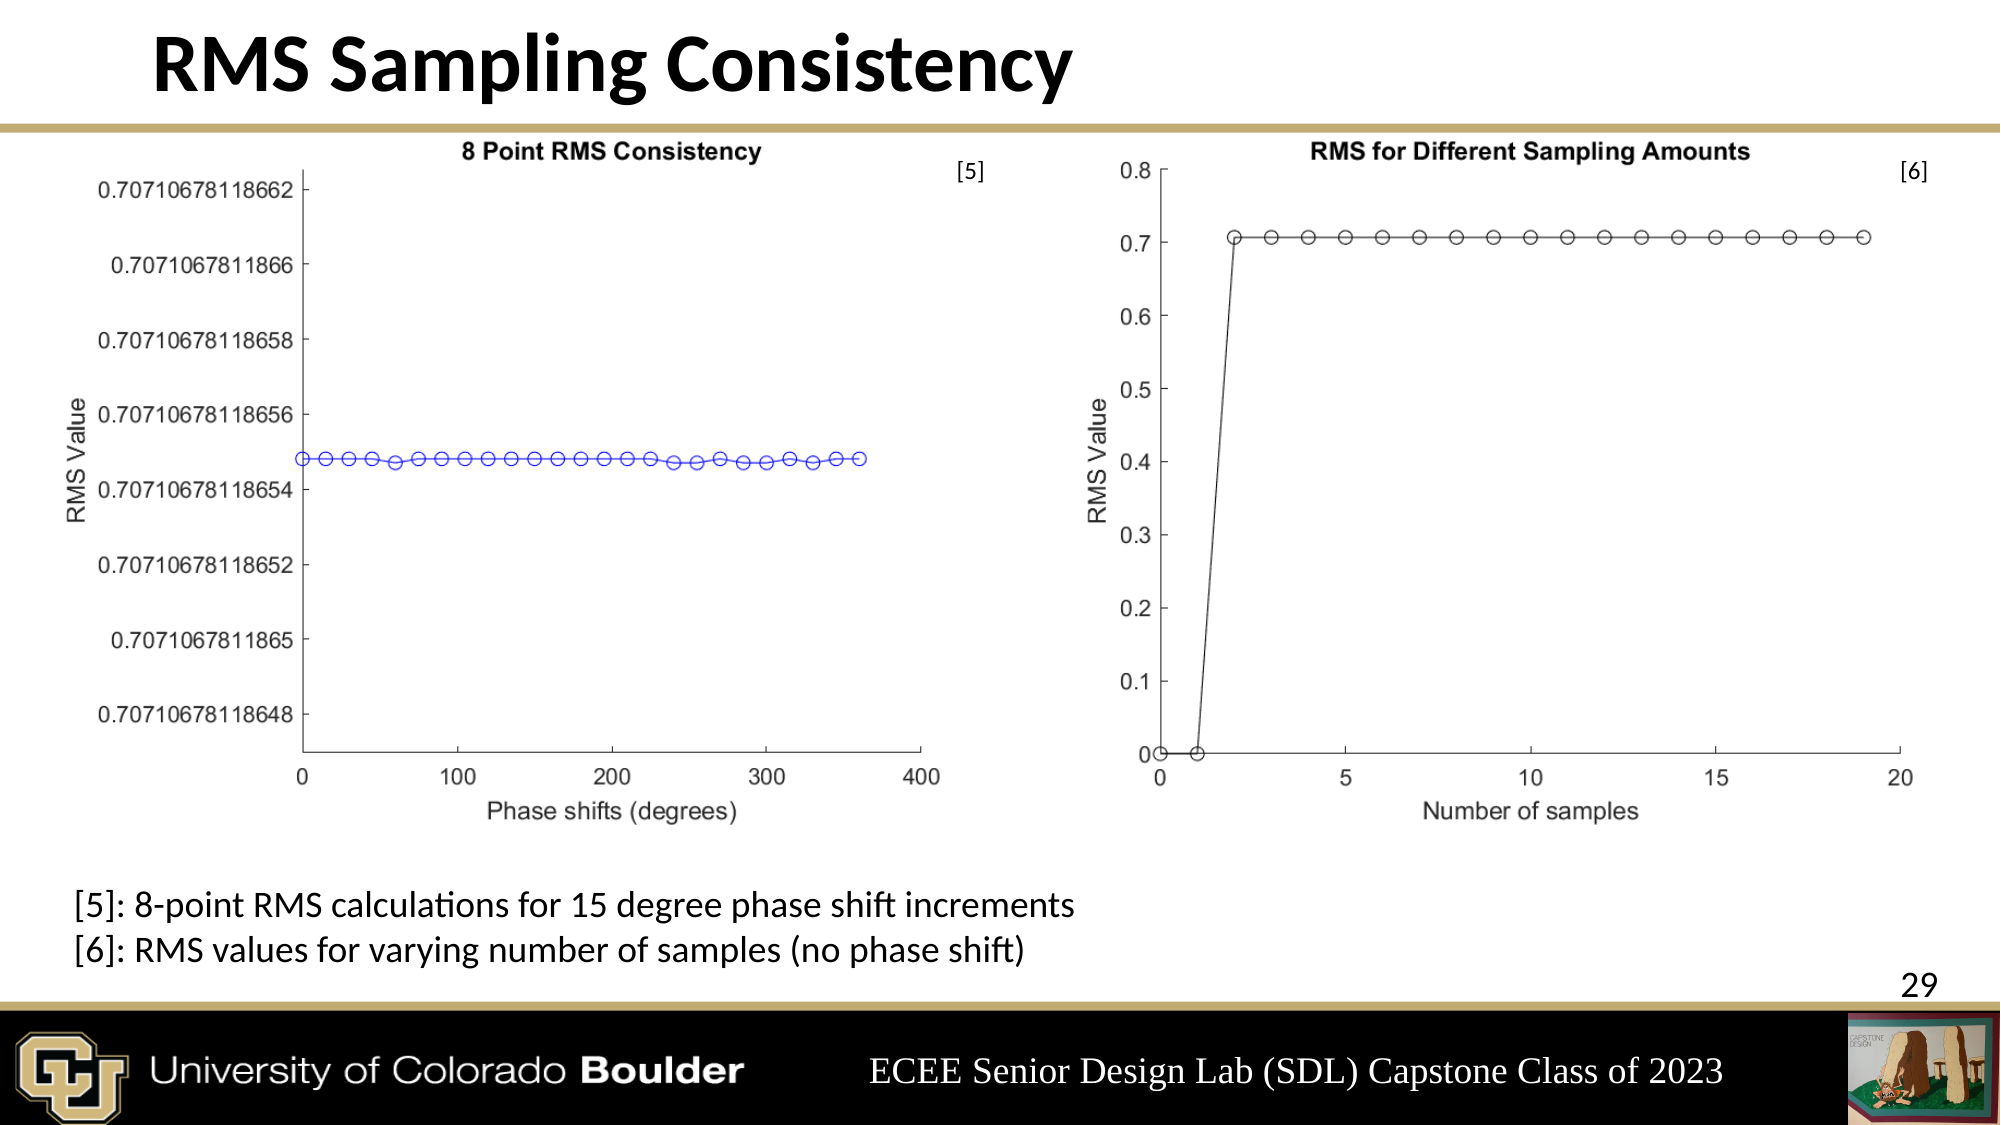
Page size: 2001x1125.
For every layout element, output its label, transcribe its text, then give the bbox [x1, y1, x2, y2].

picture [1085, 139, 1915, 828]
picture [64, 139, 943, 828]
title RMS Sampling Consistency [137, 9, 1863, 120]
slide_number ‹#› [1885, 952, 2000, 1013]
text_box [5]: 8-point RMS calculations for 15 degree phase shift increments [6]: RMS values for varying number of samples (no phase shift) [58, 864, 1874, 985]
text_box [6] [1915, 139, 1946, 200]
picture [15, 1011, 794, 1125]
text_box [5] [943, 139, 1003, 200]
picture [1848, 1013, 2000, 1125]
